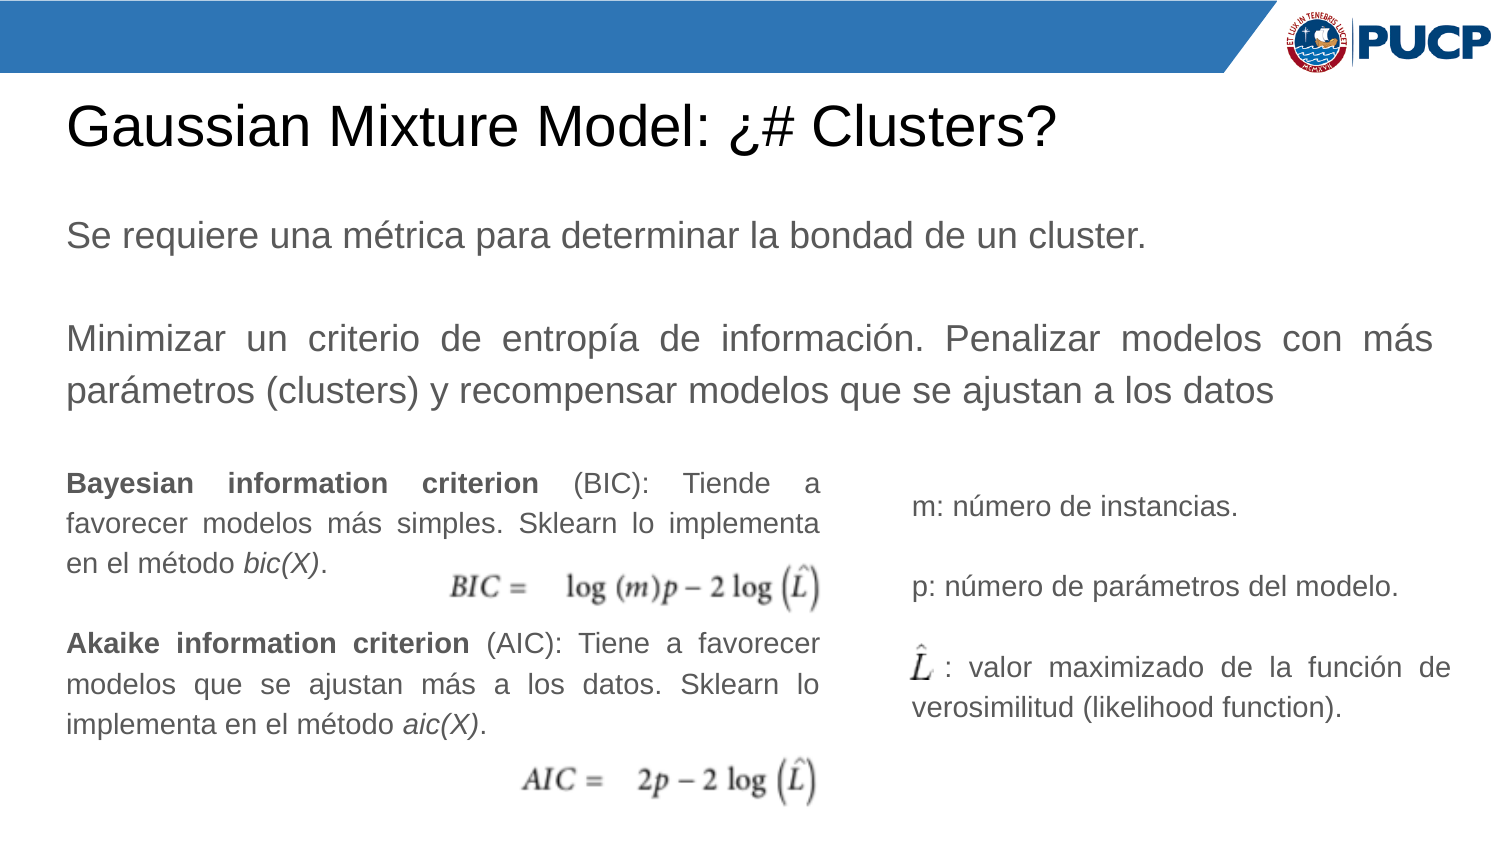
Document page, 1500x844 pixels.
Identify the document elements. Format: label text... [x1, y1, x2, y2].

picture [907, 643, 934, 680]
picture [502, 754, 837, 813]
text_box Bayesian information criterion (BIC): Tiende a favorecer modelos más simples. Sklearn lo implementa en el método bic(X). Akaike information criterion (AIC): Tiene a favorecer modelos que se ajustan más a los datos. Sklearn lo implementa en el método aic(X). [51, 443, 836, 800]
picture [439, 553, 837, 623]
text_box m: número de instancias. p: número de parámetros del modelo. : valor maximizado de la función de verosimilitud (likelihood function). [896, 467, 1468, 823]
list Se requiere una métrica para determinar la bondad de un cluster. Minimizar un criterio de entropía de información. Penalizar modelos con más parámetros (clusters) y recompensar modelos que se ajustan a los datos [51, 189, 1449, 422]
title Gaussian Mixture Model: ¿# Clusters? [51, 72, 1449, 167]
picture [1277, 0, 1500, 84]
